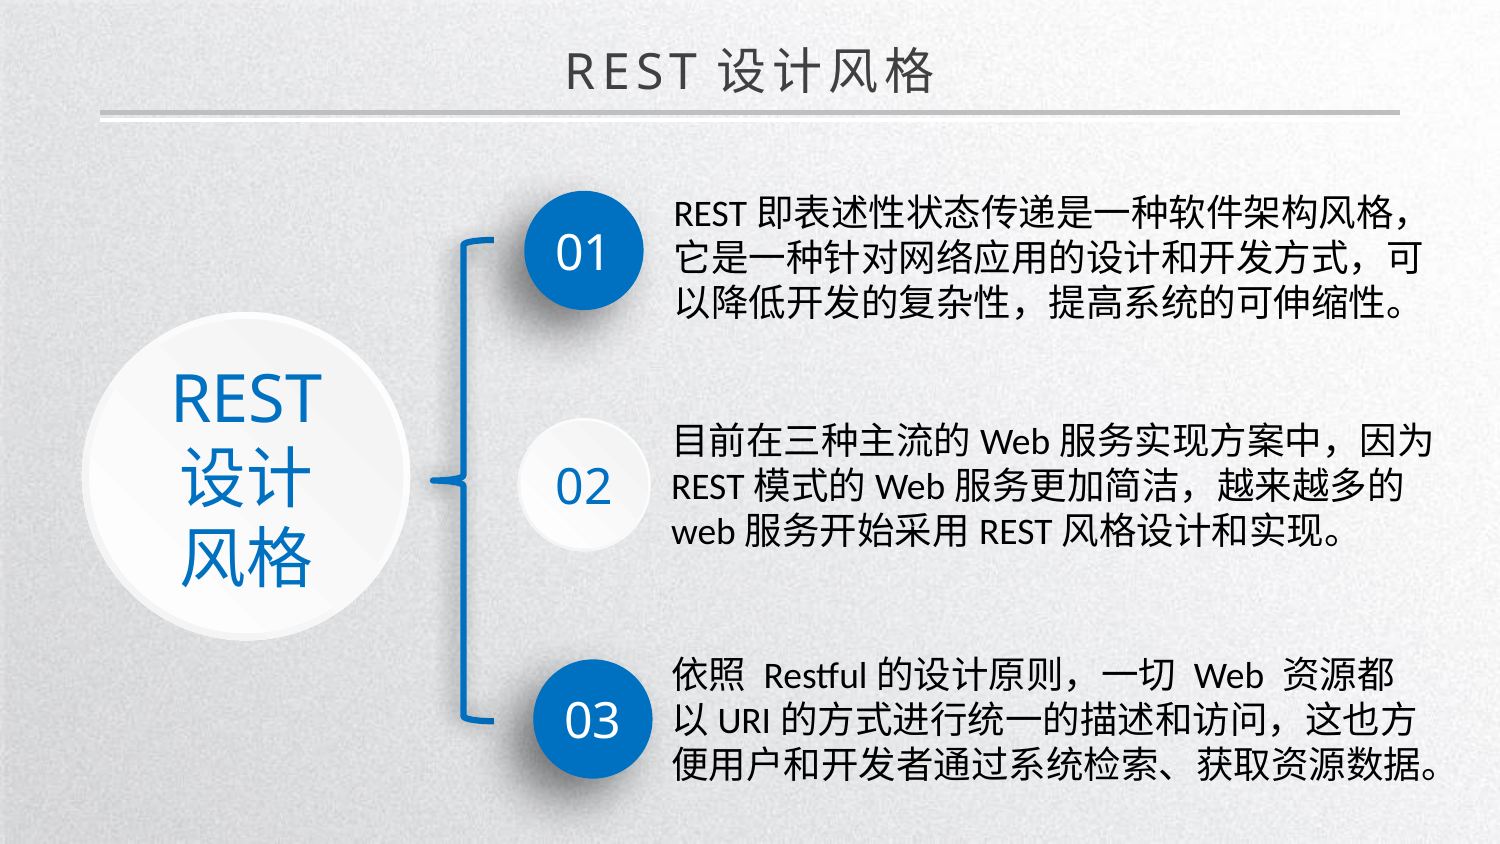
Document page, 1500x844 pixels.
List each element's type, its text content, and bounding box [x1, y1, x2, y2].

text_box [508, 659, 678, 779]
text_box REST设计风格 [550, 32, 950, 107]
text_box 依照 Restful的设计原则，一切 Web 资源都以URI的方式进行统一的描述和访问，这也方便用户和开发者通过系统检索、获取资源数据。 [656, 643, 1446, 794]
picture [0, 0, 1500, 844]
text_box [499, 417, 669, 552]
text_box [432, 240, 494, 722]
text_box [499, 190, 669, 311]
text_box 目前在三种主流的Web服务实现方案中，因为REST模式的Web服务更加简洁，越来越多的web服务开始采用REST风格设计和实现。 [656, 409, 1464, 587]
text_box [81, 311, 411, 641]
text_box REST即表述性状态传递是一种软件架构风格，它是一种针对网络应用的设计和开发方式，可以降低开发的复杂性，提高系统的可伸缩性。 [658, 181, 1448, 332]
